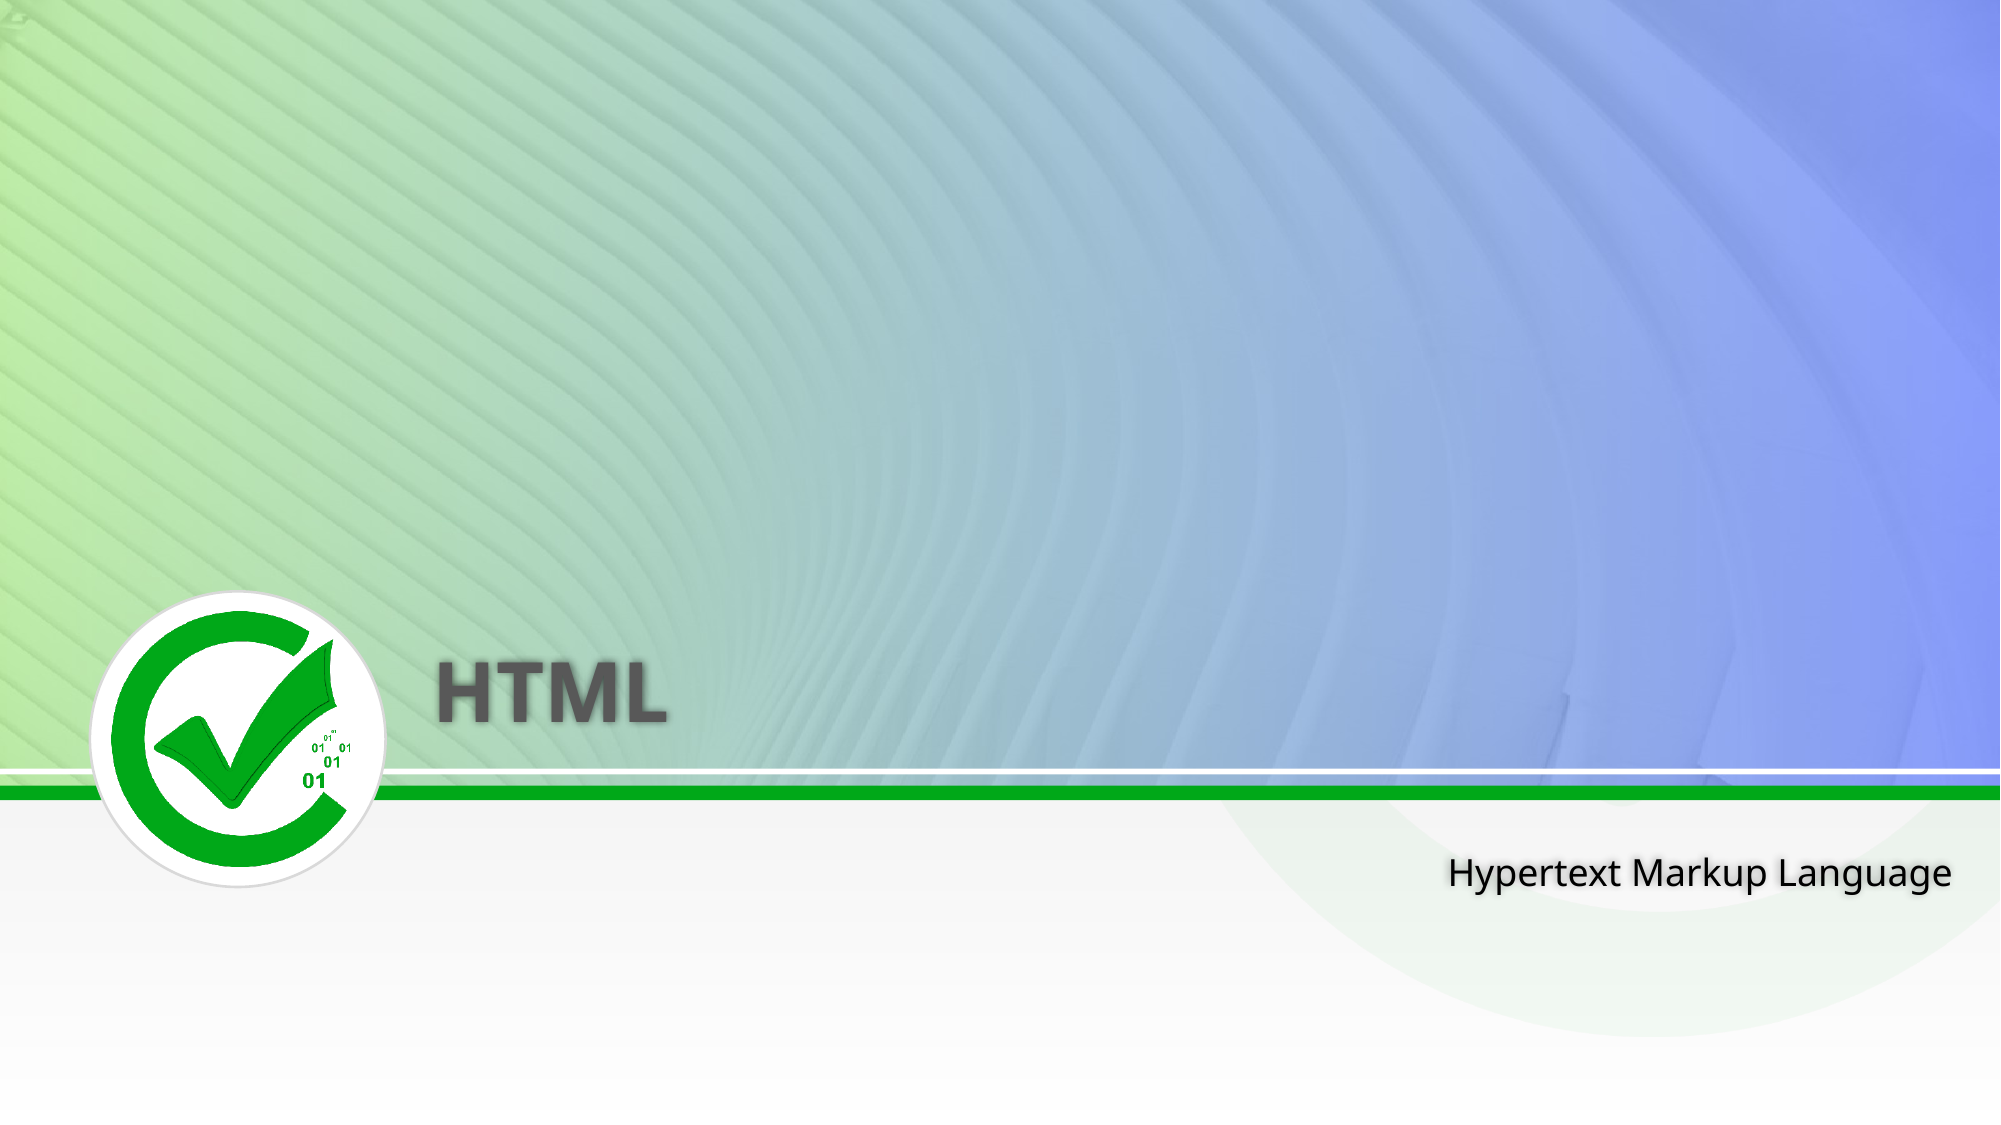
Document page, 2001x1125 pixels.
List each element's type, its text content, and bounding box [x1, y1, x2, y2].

list Hypertext Markup Language [911, 820, 1969, 922]
picture [0, 0, 2001, 1037]
picture [0, 775, 95, 785]
title HTML [417, 597, 1969, 781]
